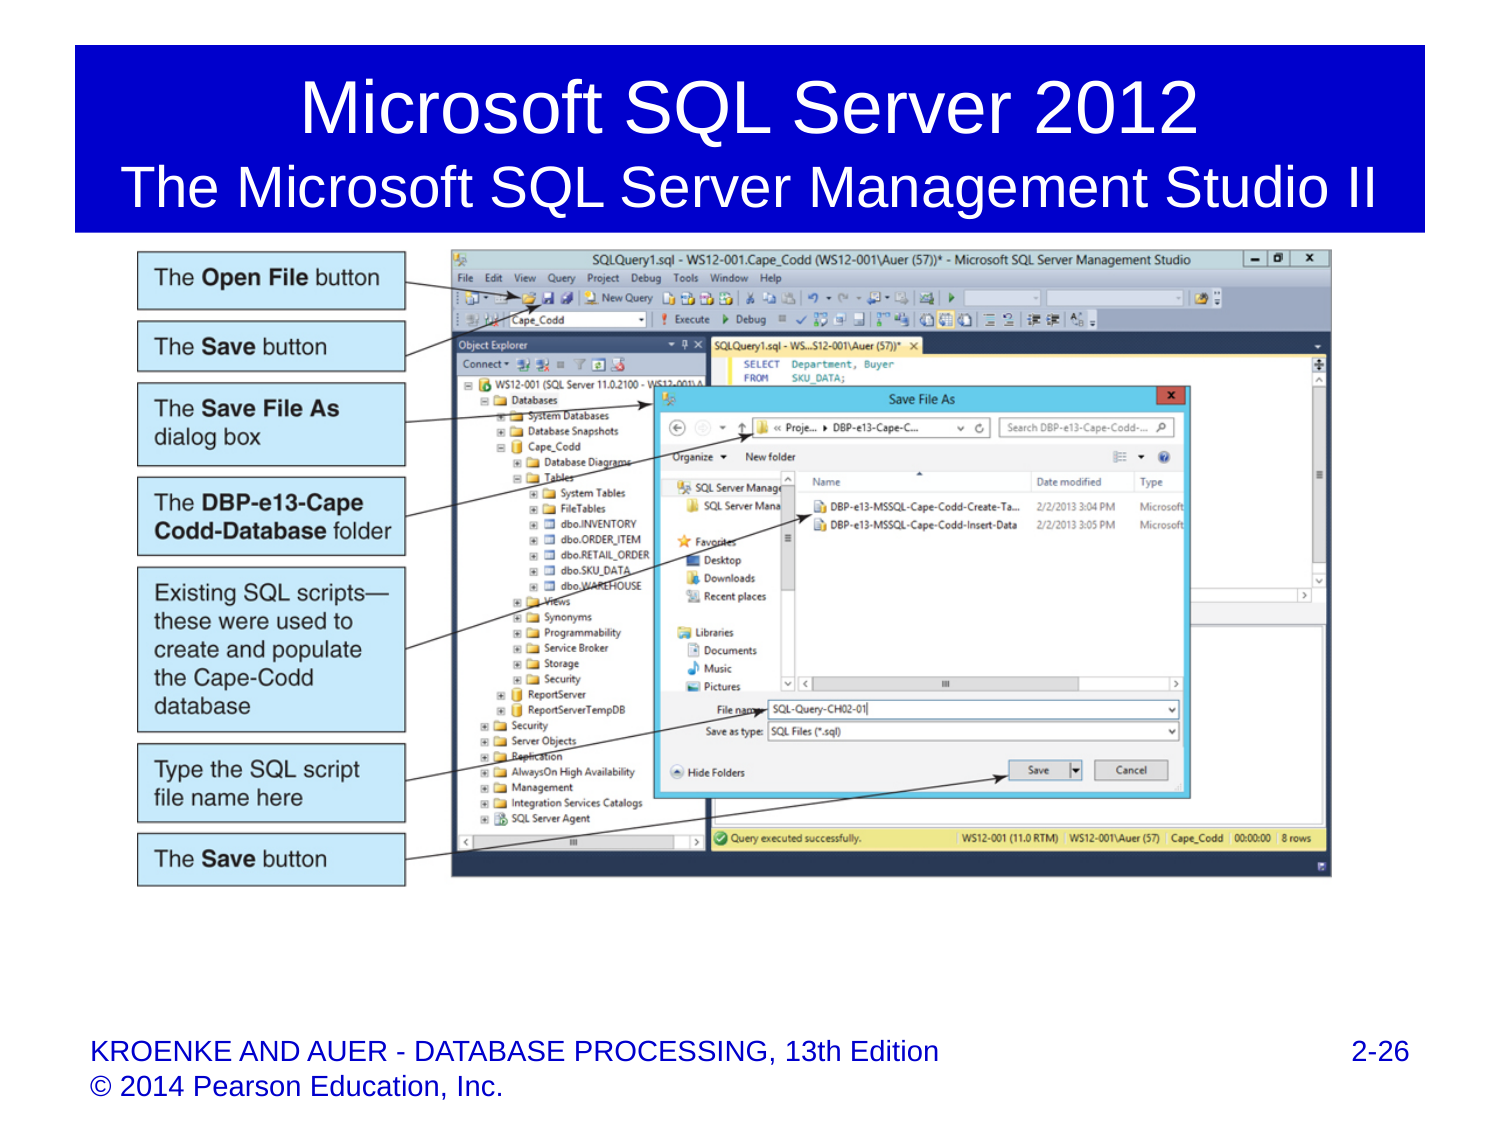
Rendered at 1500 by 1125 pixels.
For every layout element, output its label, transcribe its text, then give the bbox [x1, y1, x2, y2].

footer KROENKE AND AUER - DATABASE PROCESSING, 13th Edition © 2014 Pearson Education, Inc. [74, 1024, 976, 1104]
title Microsoft SQL Server 2012 The Microsoft SQL Server Management Studio II [74, 44, 1426, 233]
picture [137, 249, 1333, 889]
slide_number 2-26 [1249, 1024, 1426, 1103]
